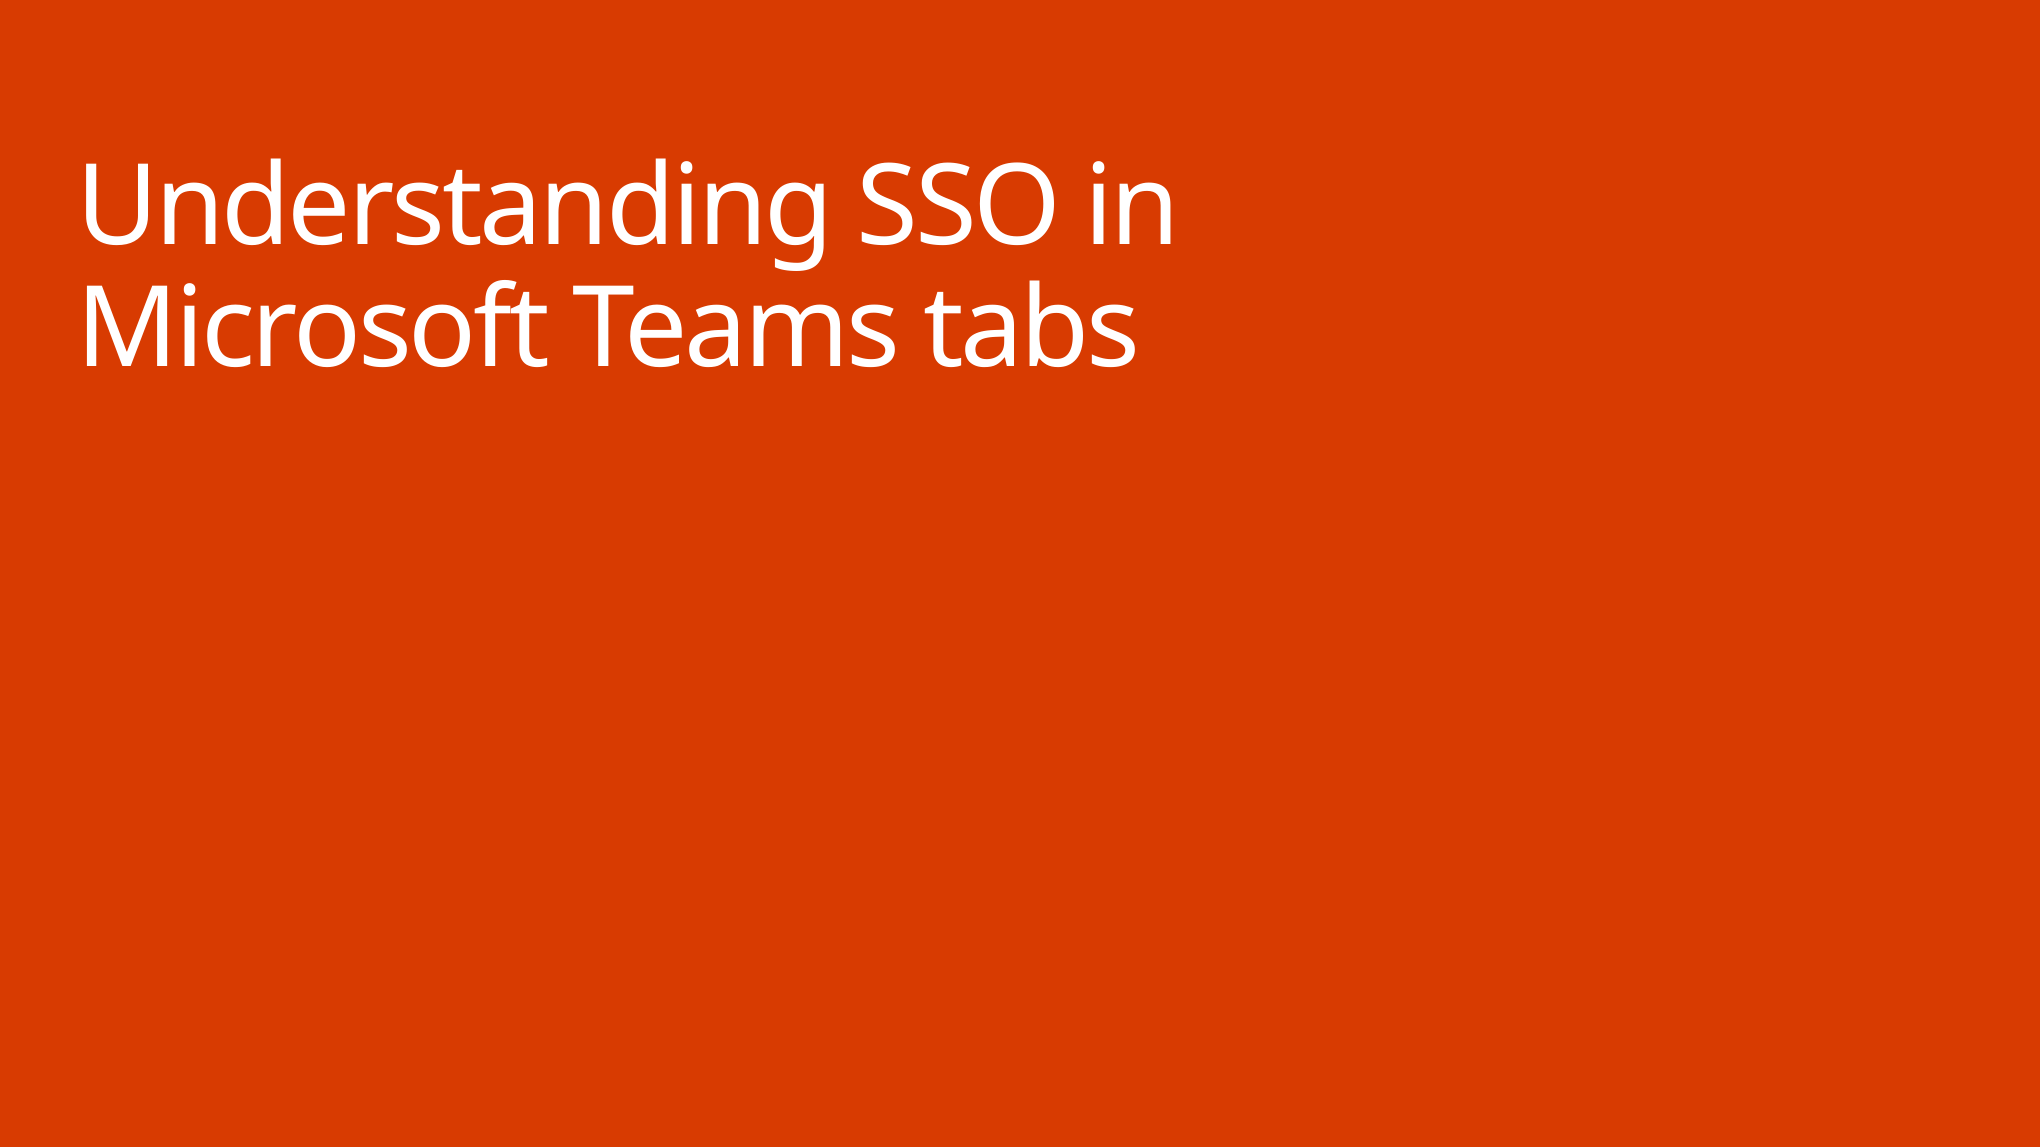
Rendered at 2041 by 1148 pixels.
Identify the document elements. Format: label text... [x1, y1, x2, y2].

title Understanding SSO in Microsoft Teams tabs [76, 147, 1324, 743]
